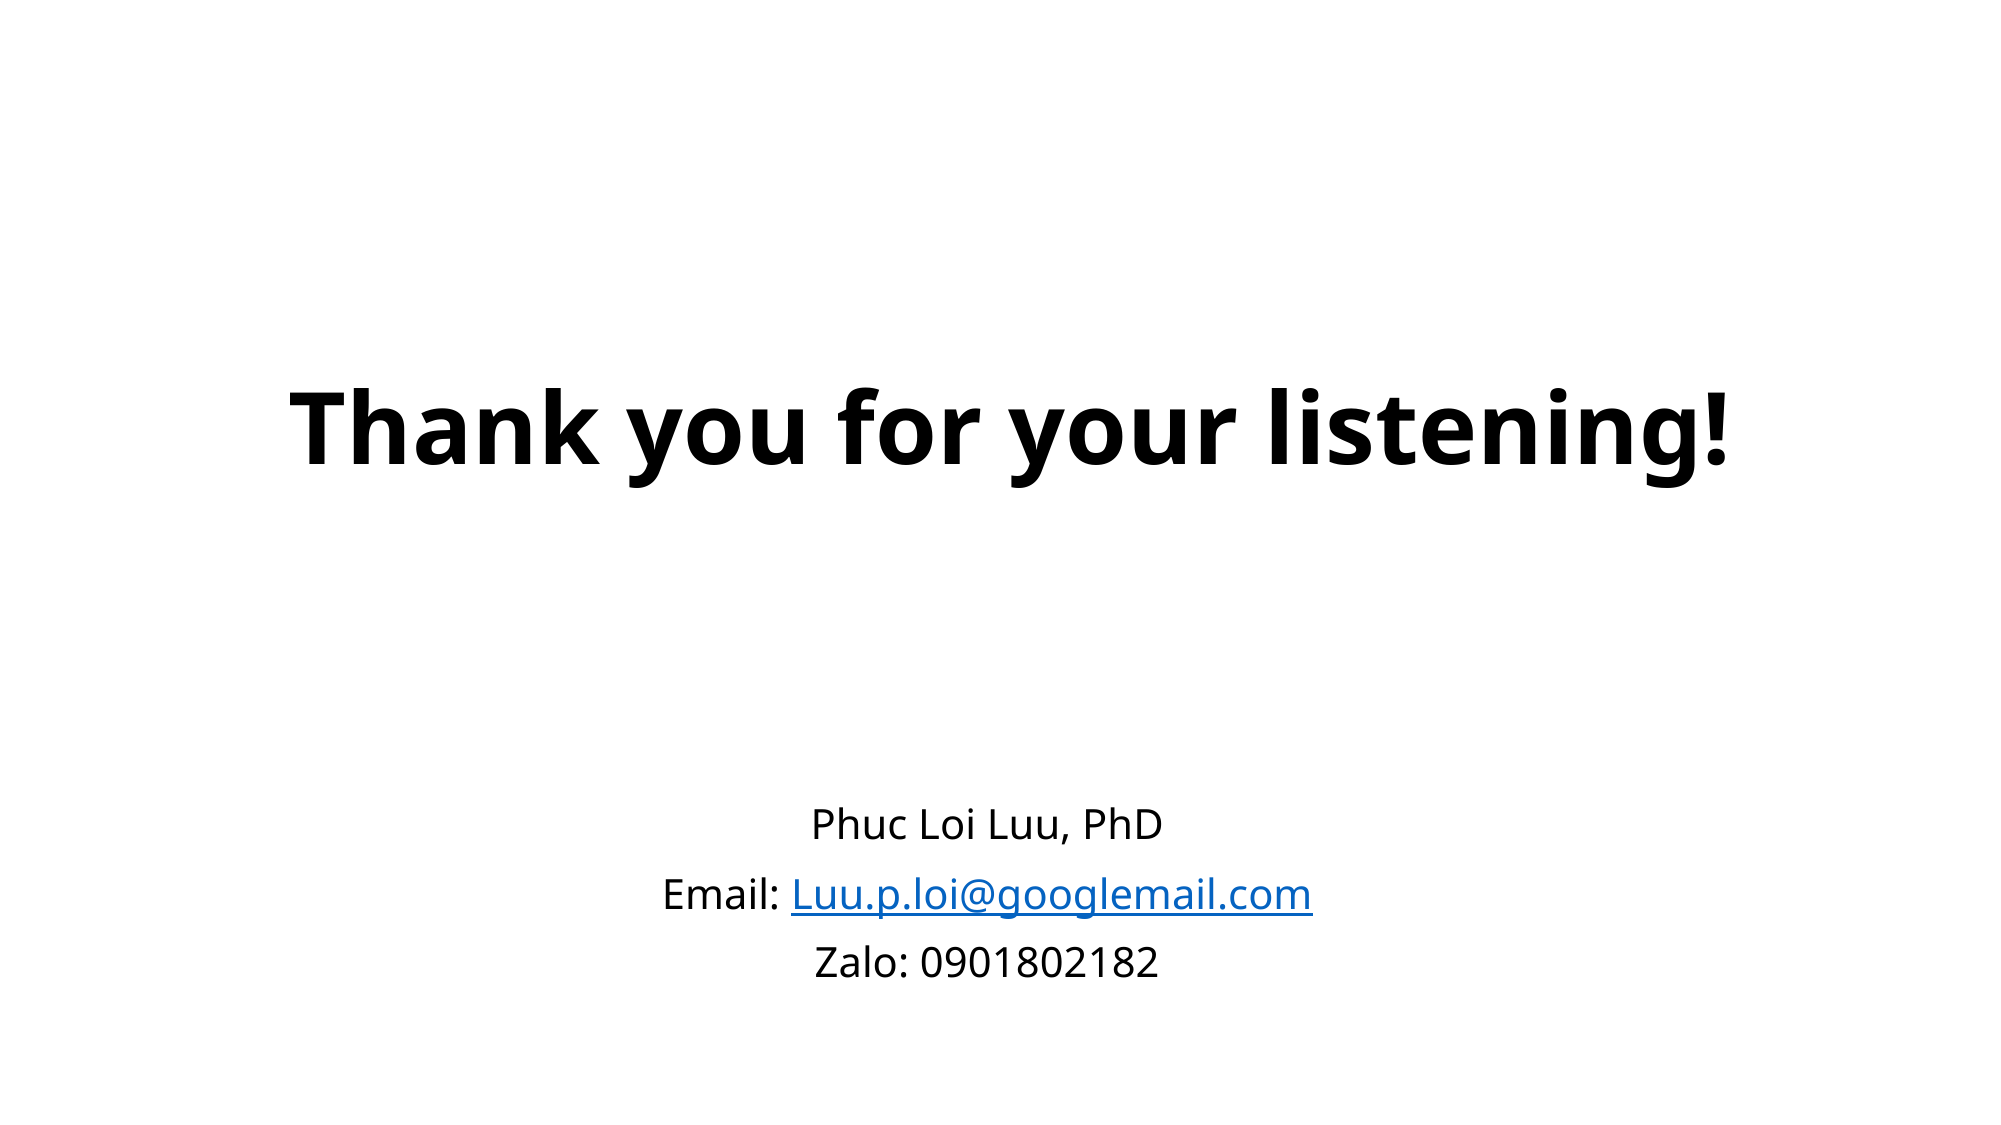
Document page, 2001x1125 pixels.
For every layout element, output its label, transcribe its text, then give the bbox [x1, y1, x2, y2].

title Thank you for your listening! [148, 323, 1874, 542]
text_box Phuc Loi Luu, PhD Email: Luu.p.loi@googlemail.com Zalo: 0901802182 [237, 795, 1738, 955]
